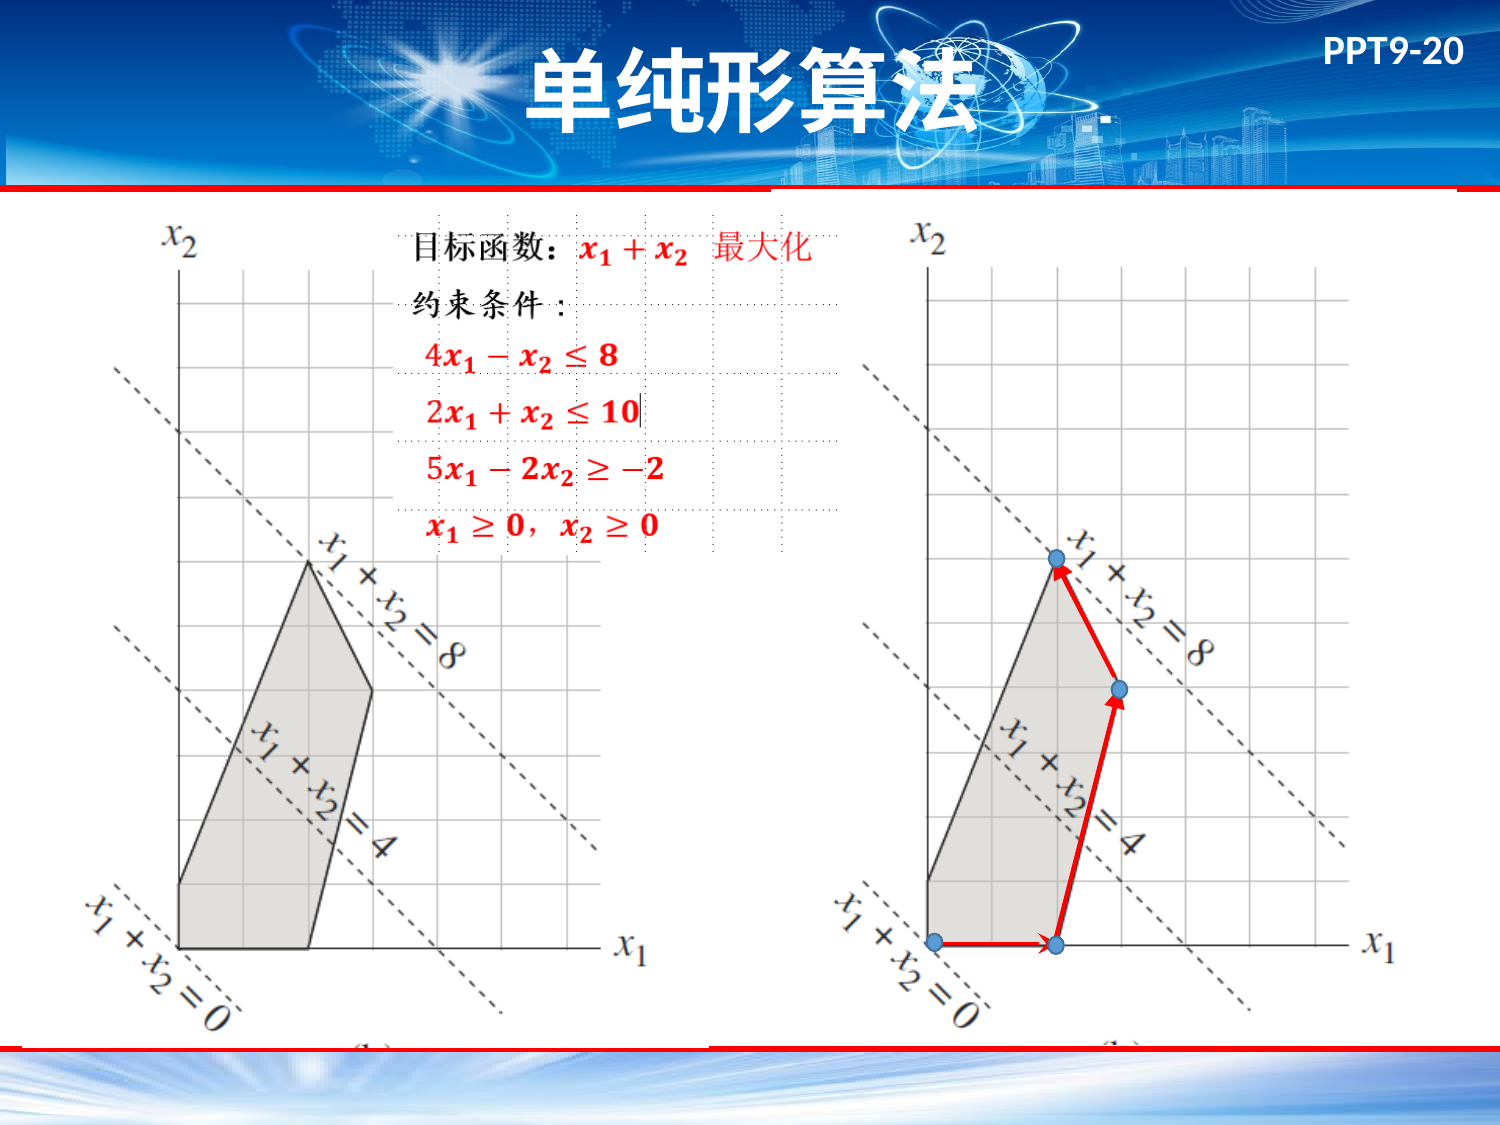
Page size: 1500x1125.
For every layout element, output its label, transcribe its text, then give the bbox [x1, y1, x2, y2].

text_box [1055, 687, 1120, 941]
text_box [1053, 558, 1115, 677]
title 单纯形算法 [3, 2, 1500, 189]
picture [0, 0, 1500, 185]
picture [22, 189, 1457, 1048]
picture [0, 1052, 1500, 1125]
